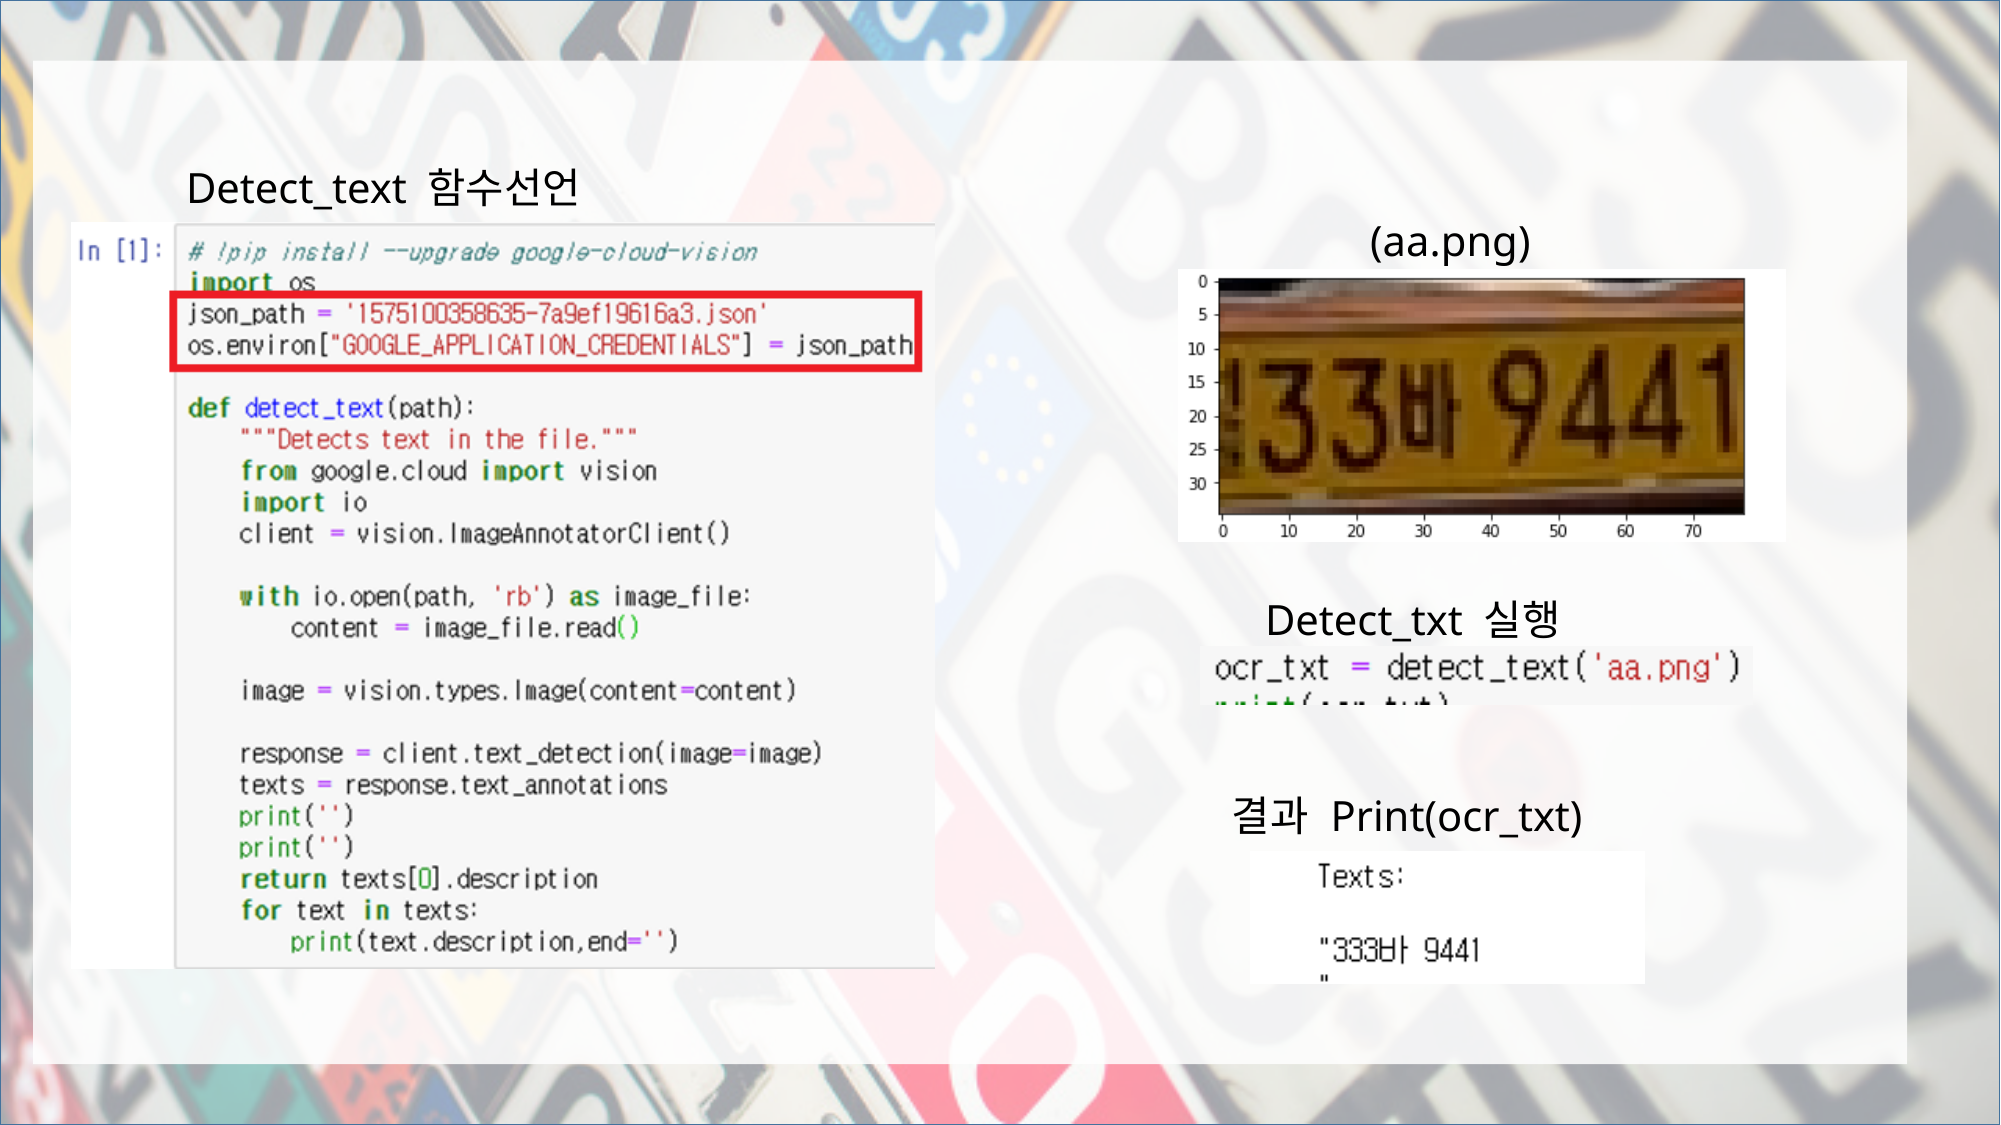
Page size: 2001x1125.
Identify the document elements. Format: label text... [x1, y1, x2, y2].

text_box Detect_txt 실행 [1250, 588, 1736, 646]
picture [1178, 269, 1786, 542]
title Detect_text 함수선언 [171, 156, 657, 222]
text_box [32, 60, 1908, 1065]
picture [1250, 851, 1645, 984]
text_box [0, 0, 2000, 1125]
picture [71, 222, 935, 969]
text_box 결과 Print(ocr_txt) [1216, 784, 1703, 852]
picture [1200, 646, 1753, 705]
text_box (aa.png) [1355, 209, 1841, 276]
